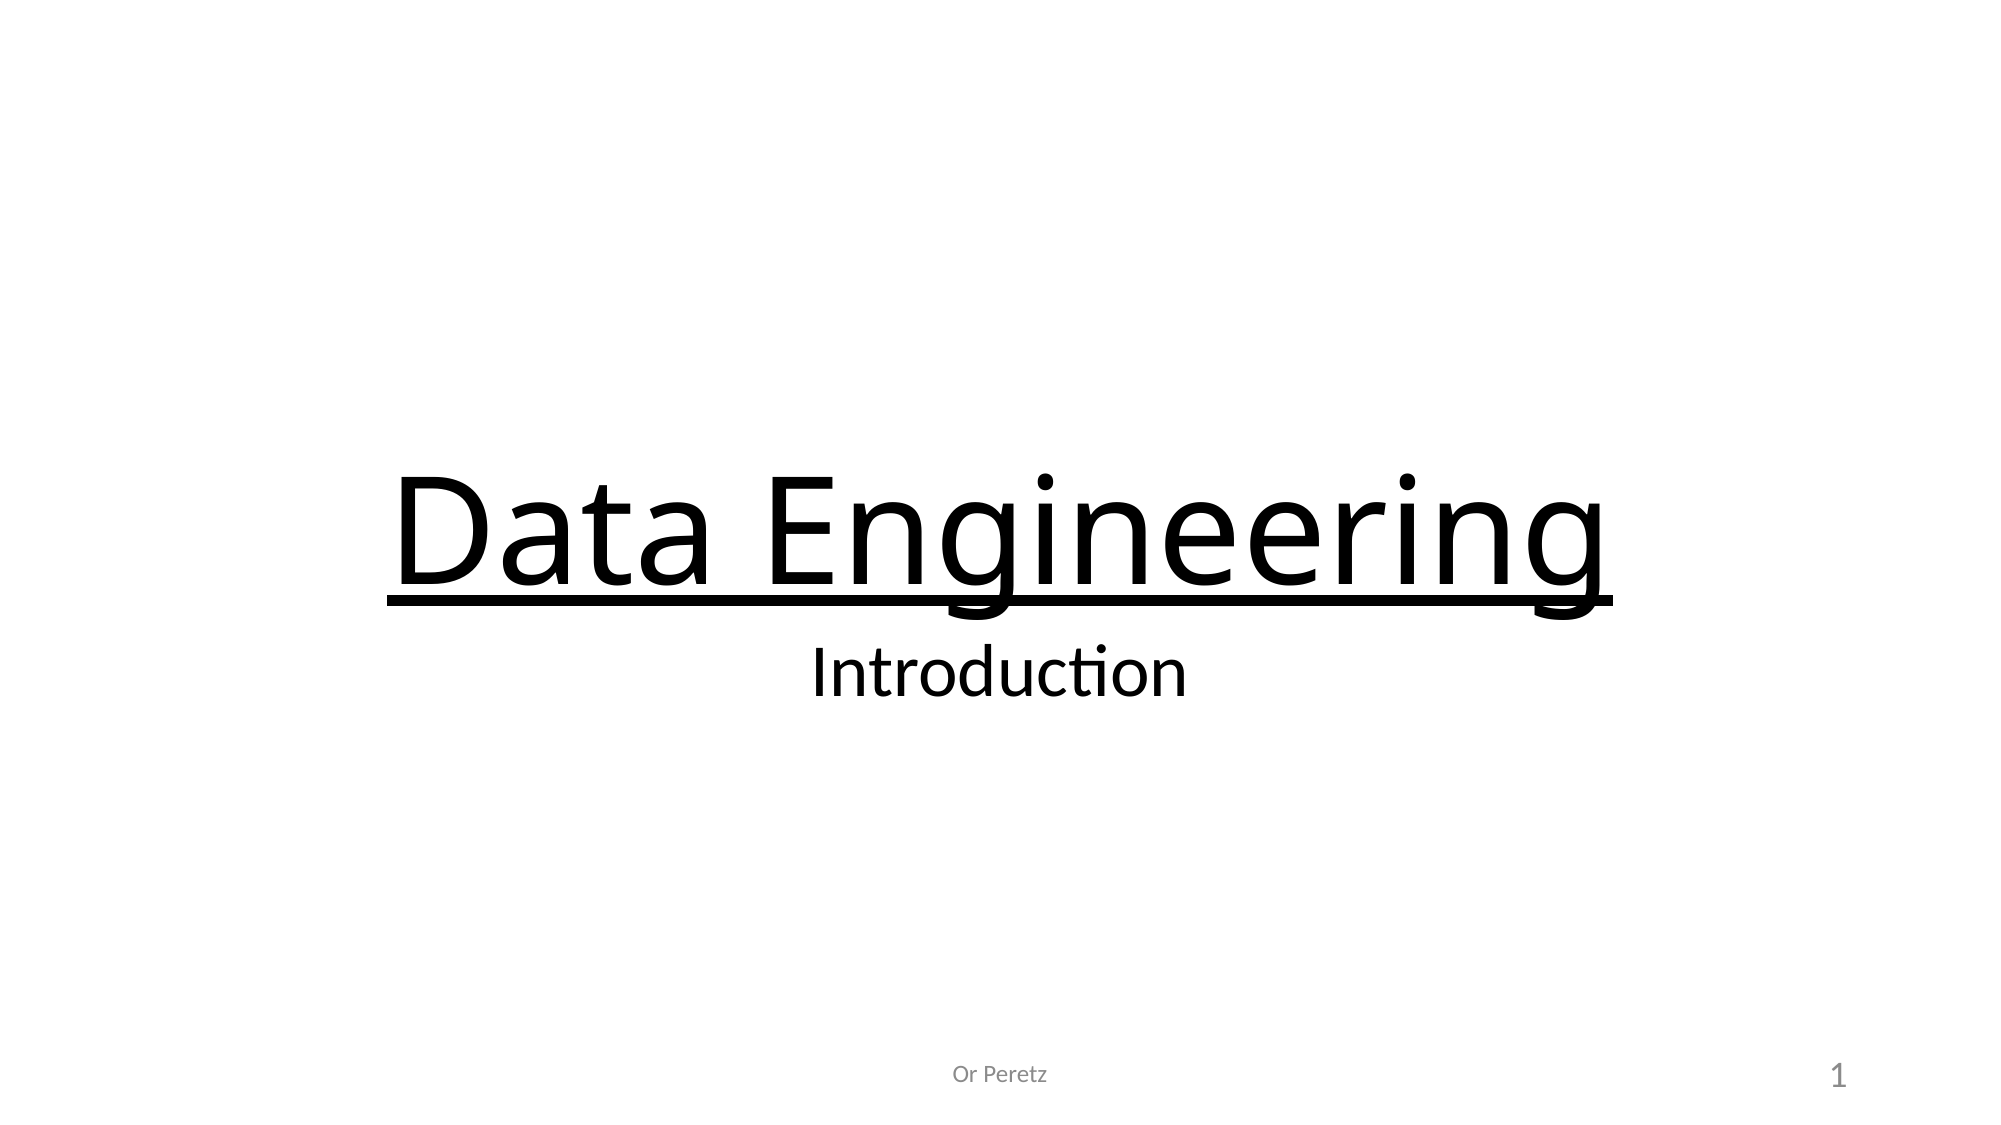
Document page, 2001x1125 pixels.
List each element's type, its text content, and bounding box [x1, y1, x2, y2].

footer Or Peretz [662, 1042, 1338, 1103]
subtitle Introduction [249, 624, 1750, 896]
title Data Engineering [34, 197, 1966, 625]
slide_number 1 [1412, 1042, 1863, 1103]
